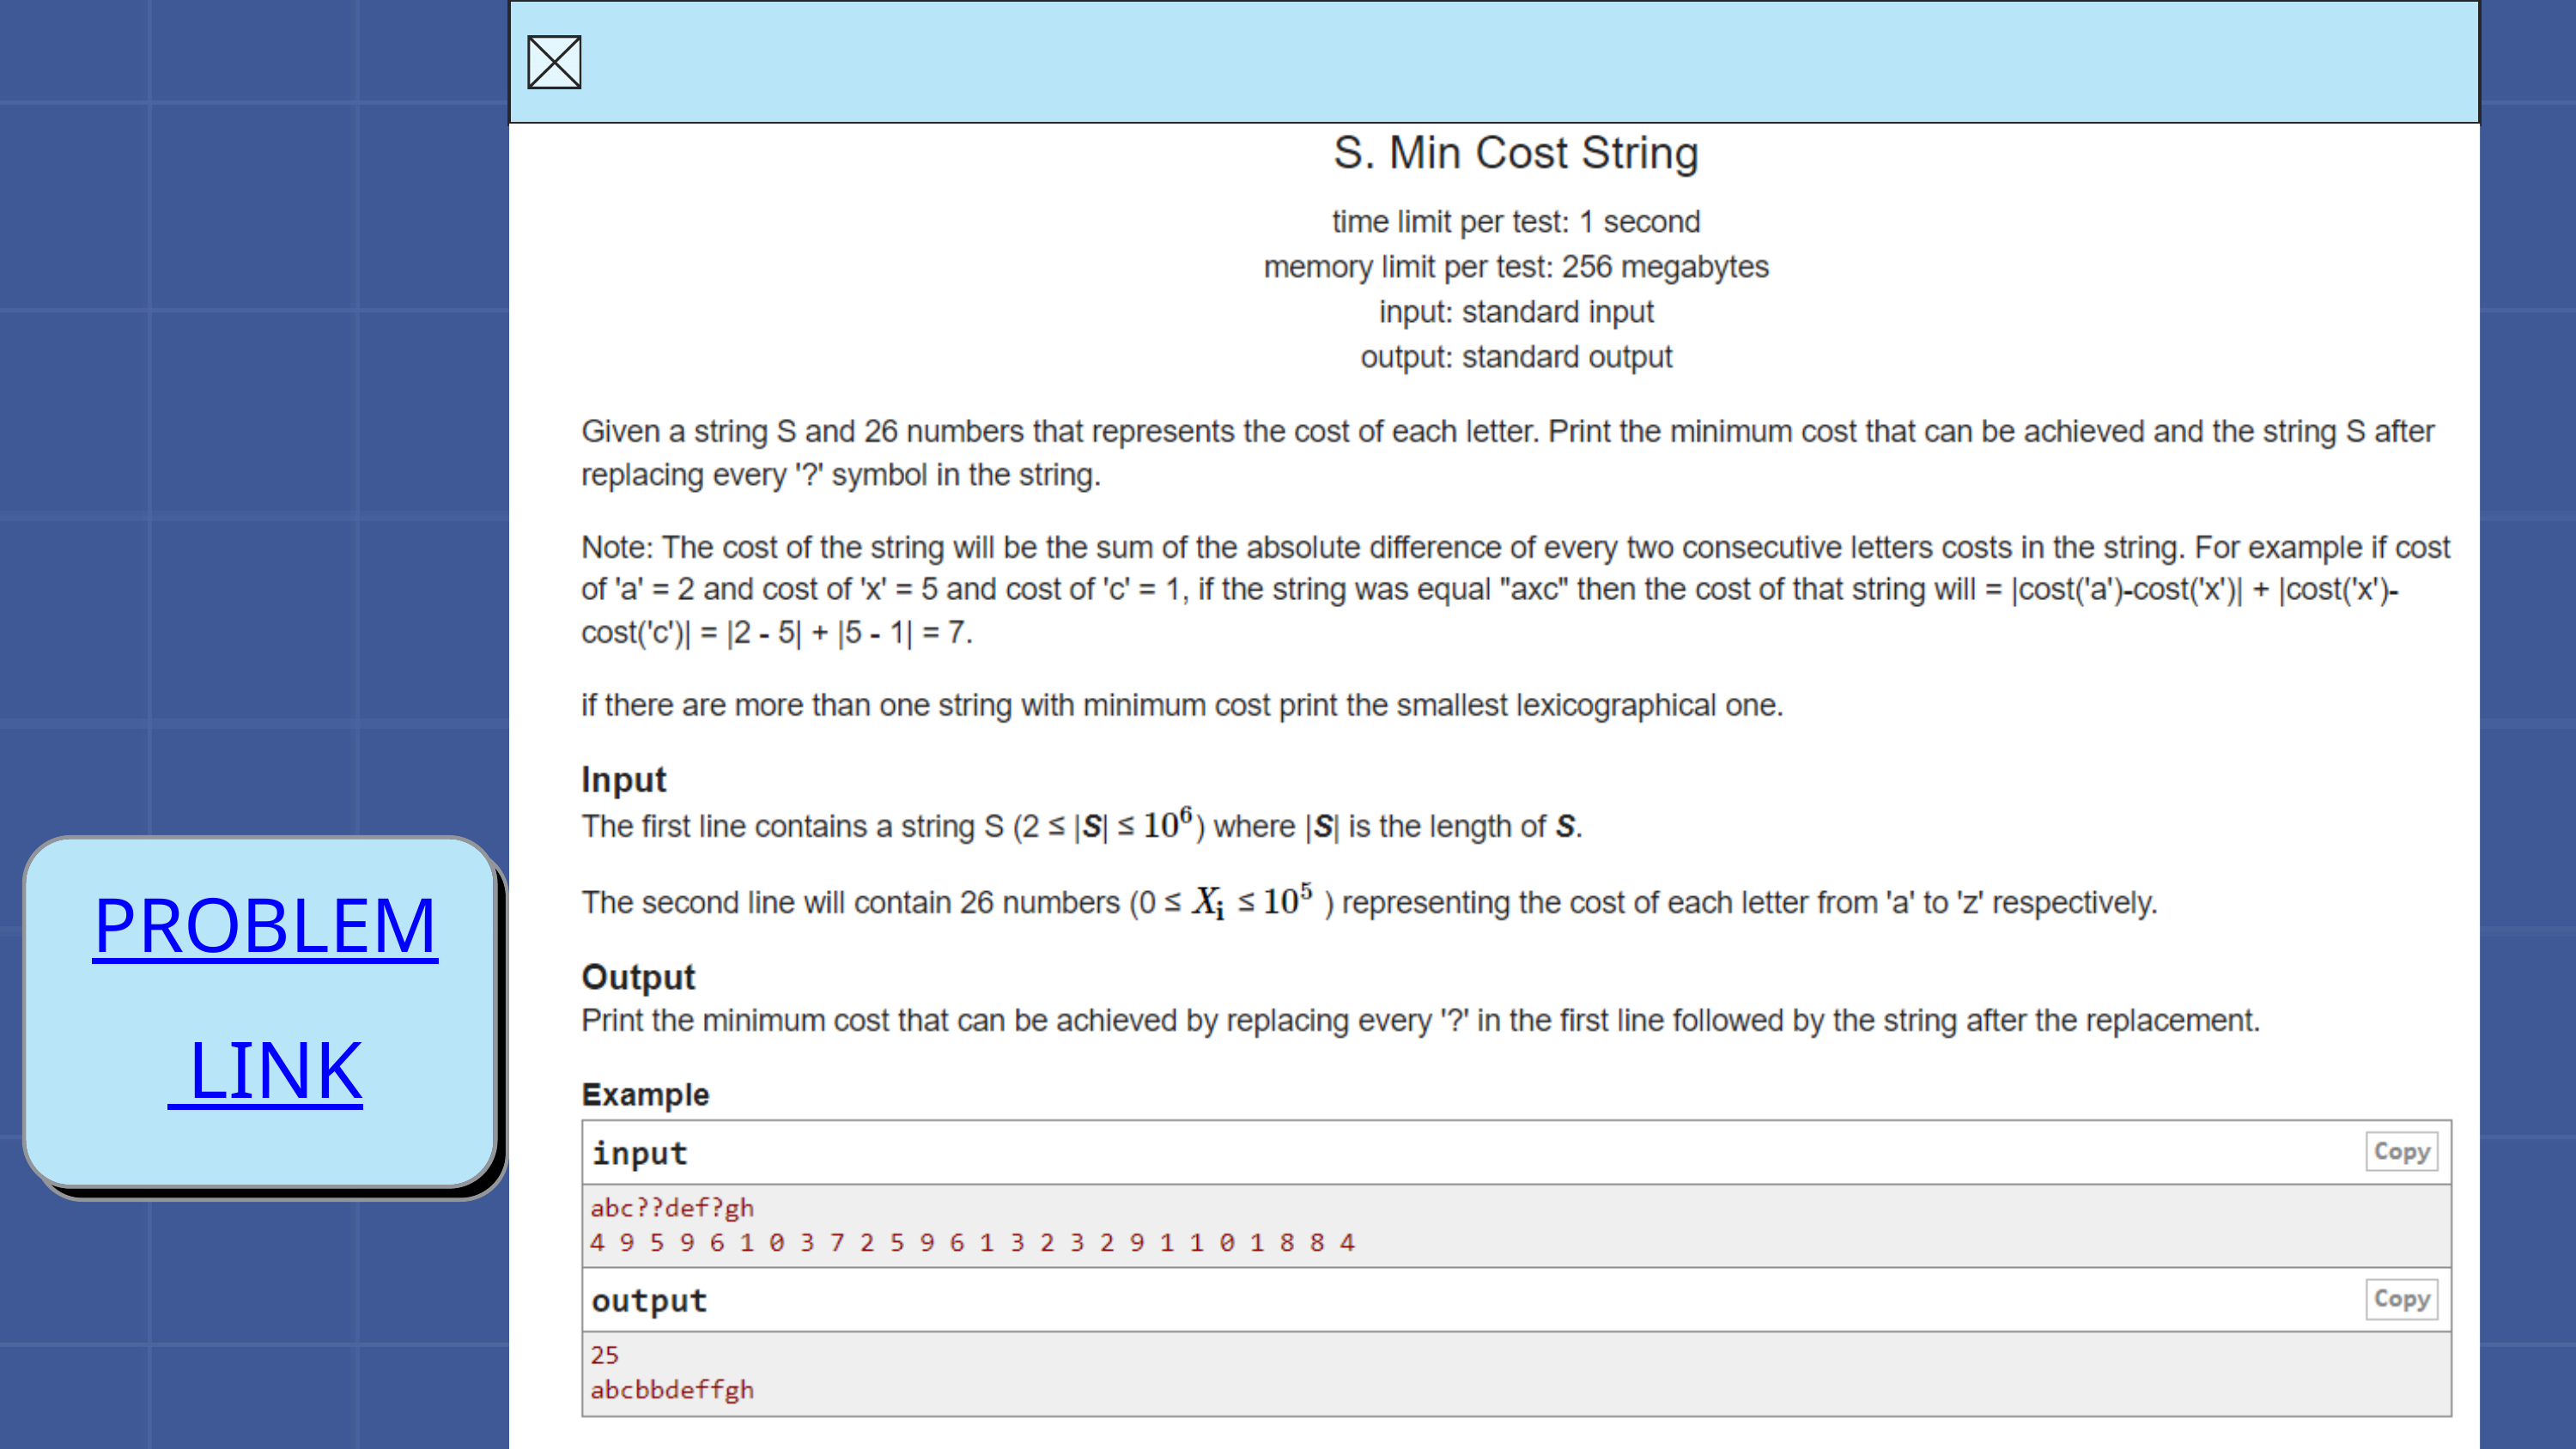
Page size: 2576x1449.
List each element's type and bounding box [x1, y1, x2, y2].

text_box [508, 0, 2481, 124]
text_box [21, 834, 510, 1203]
text_box [0, 0, 2576, 1449]
